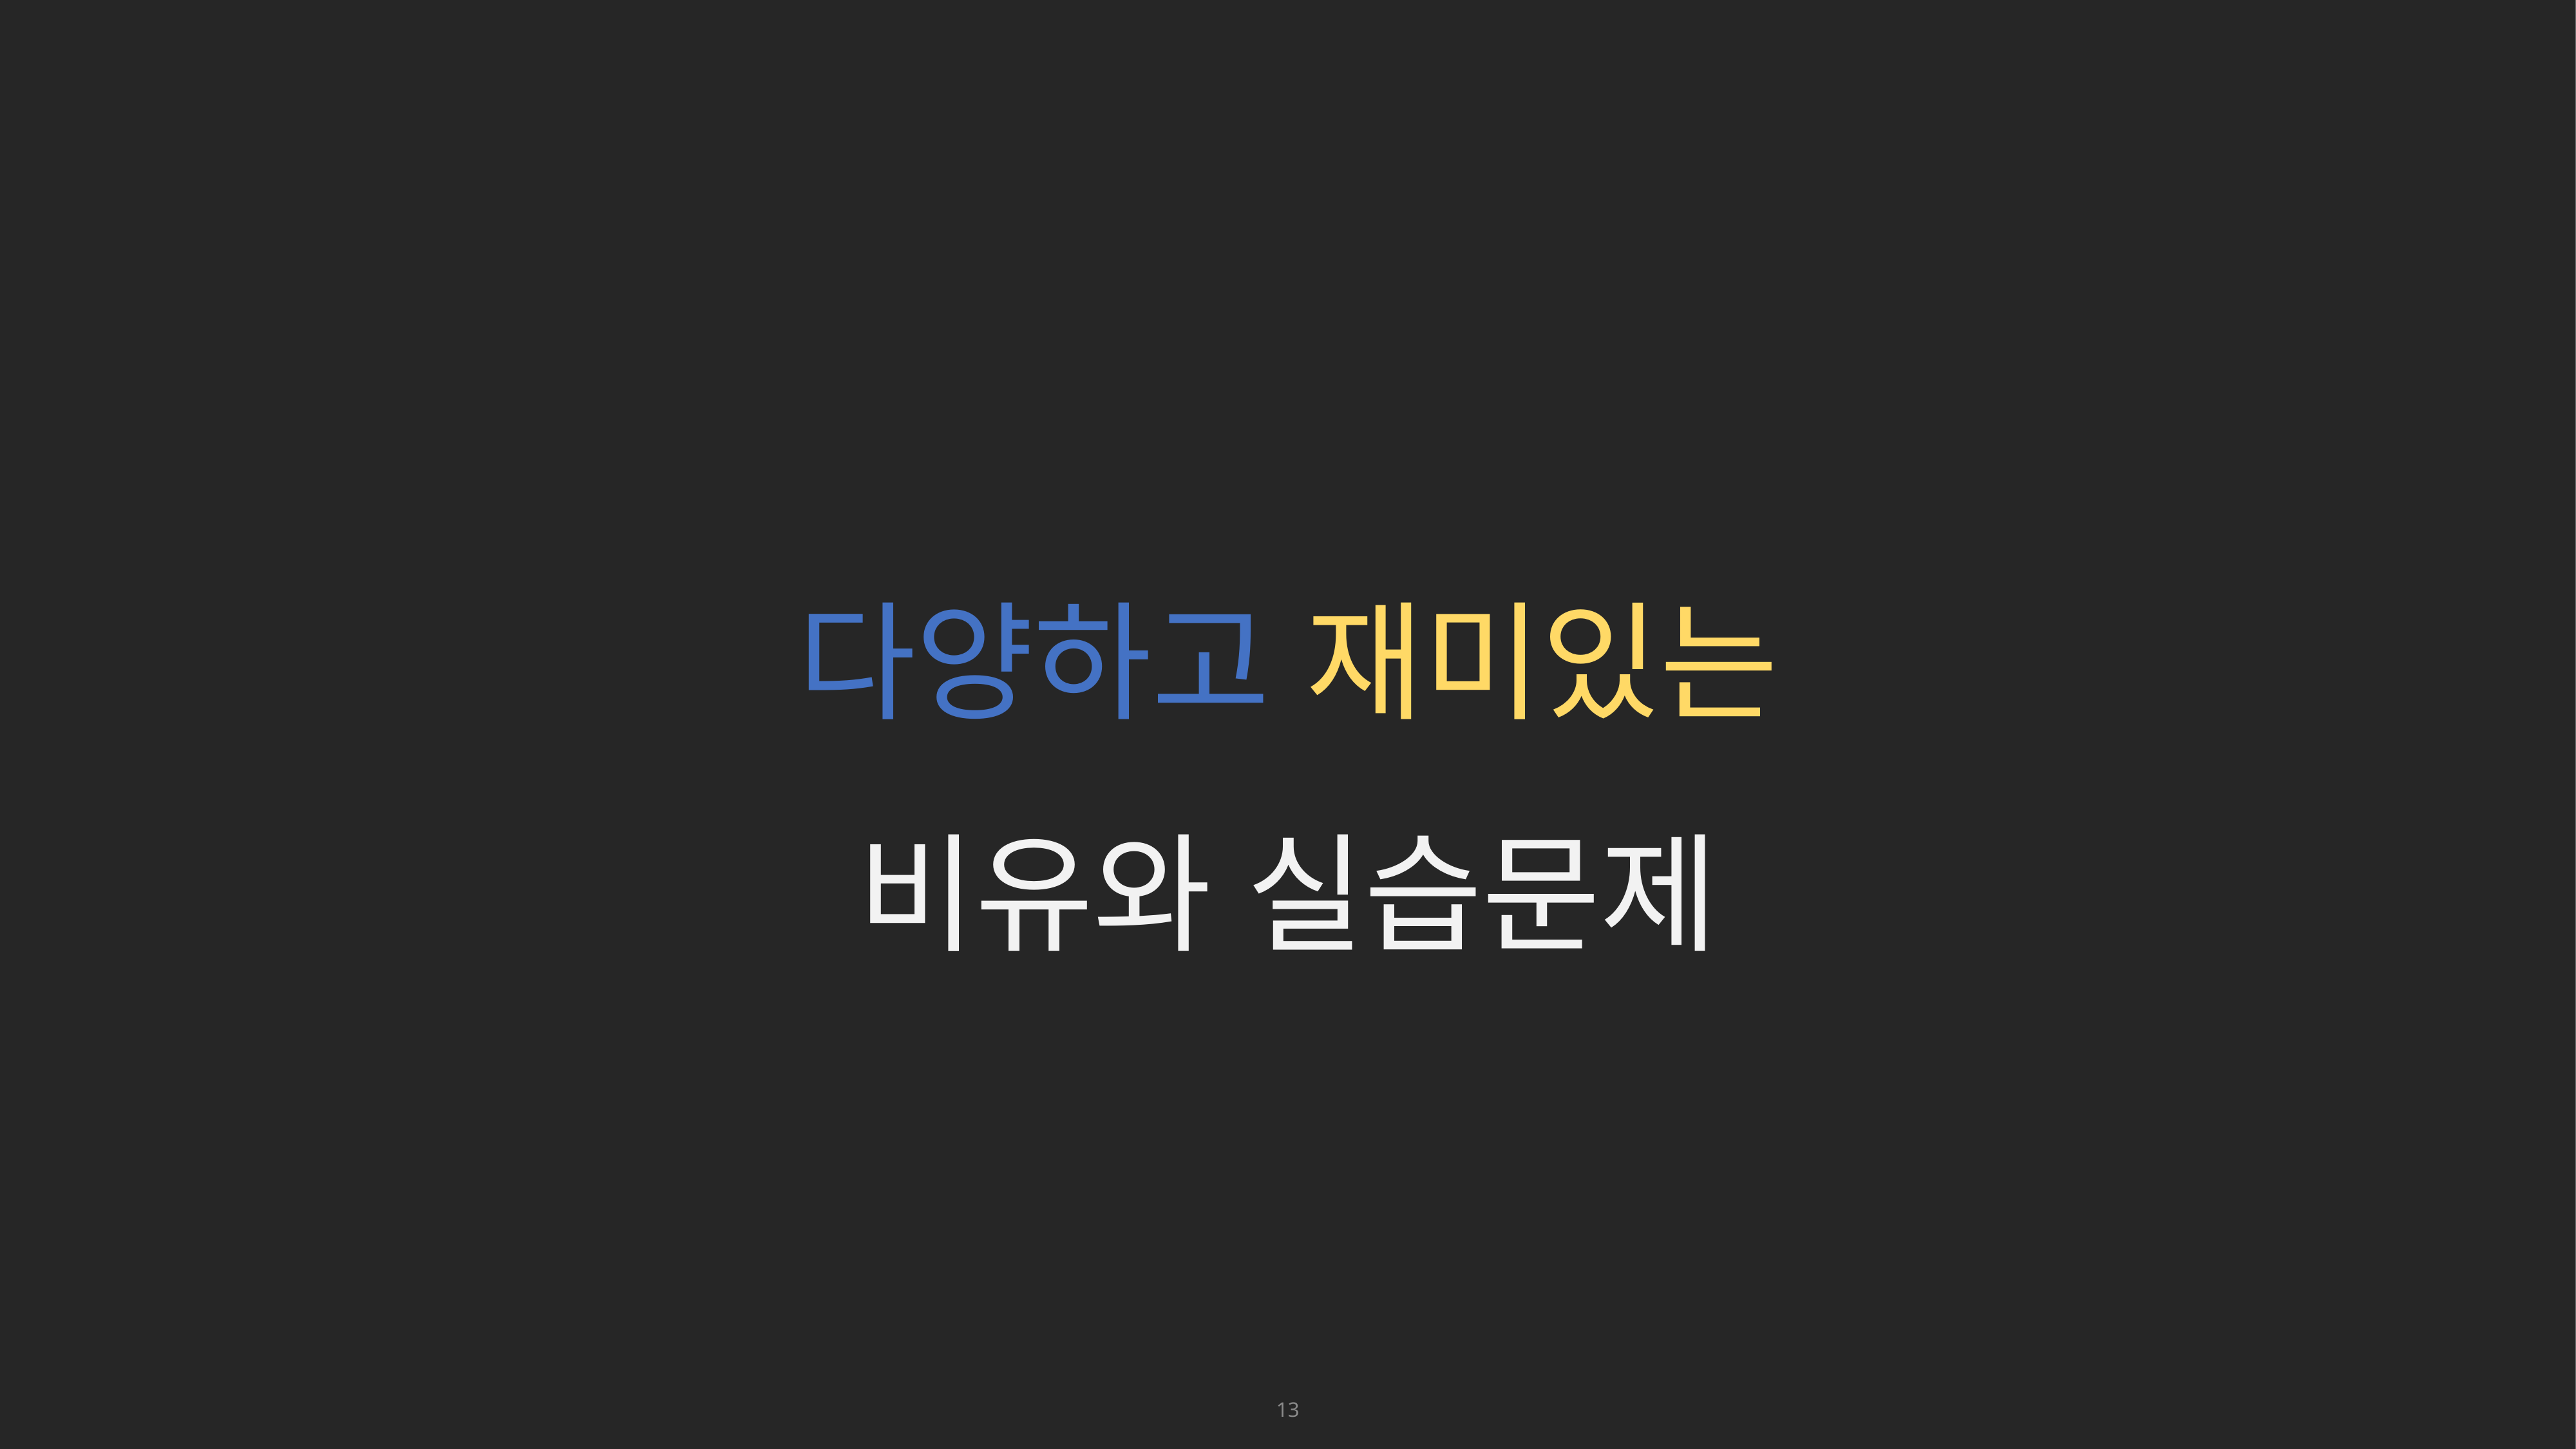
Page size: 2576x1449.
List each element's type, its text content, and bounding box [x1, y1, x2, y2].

slide_number 13 [998, 1372, 1578, 1449]
text_box 다양하고 재미있는 비유와 실습문제 [715, 502, 1861, 969]
